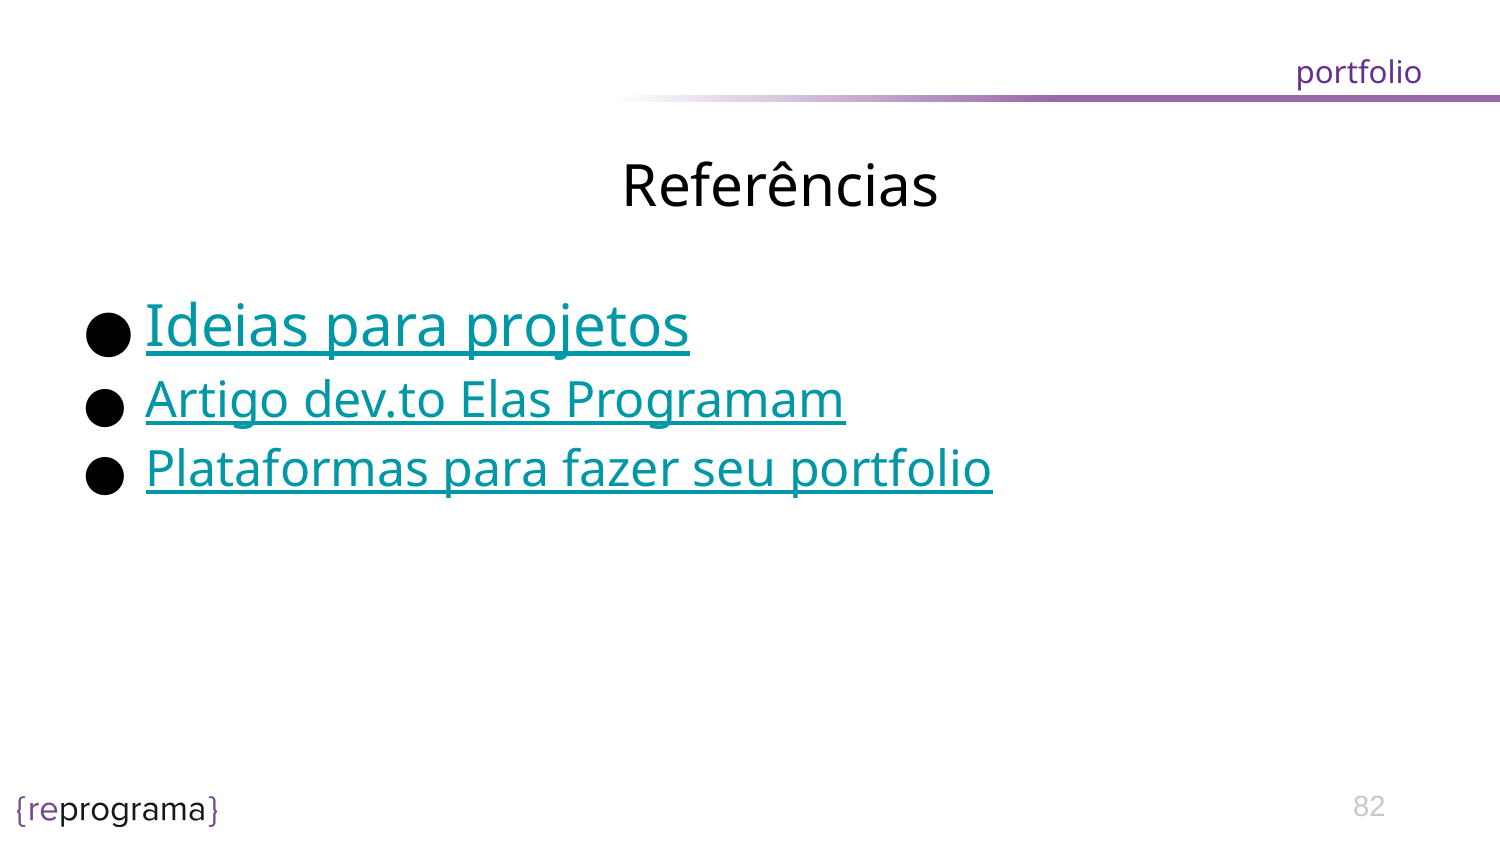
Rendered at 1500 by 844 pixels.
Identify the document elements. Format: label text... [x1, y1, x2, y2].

picture [0, 779, 235, 844]
text_box [616, 95, 1500, 102]
text_box portfolio [1059, 46, 1450, 95]
text_box Referências Ideias para projetos Artigo dev.to Elas Programam Plataformas para fazer seu portfolio [59, 142, 1500, 603]
slide_number ‹#› [1059, 782, 1397, 827]
